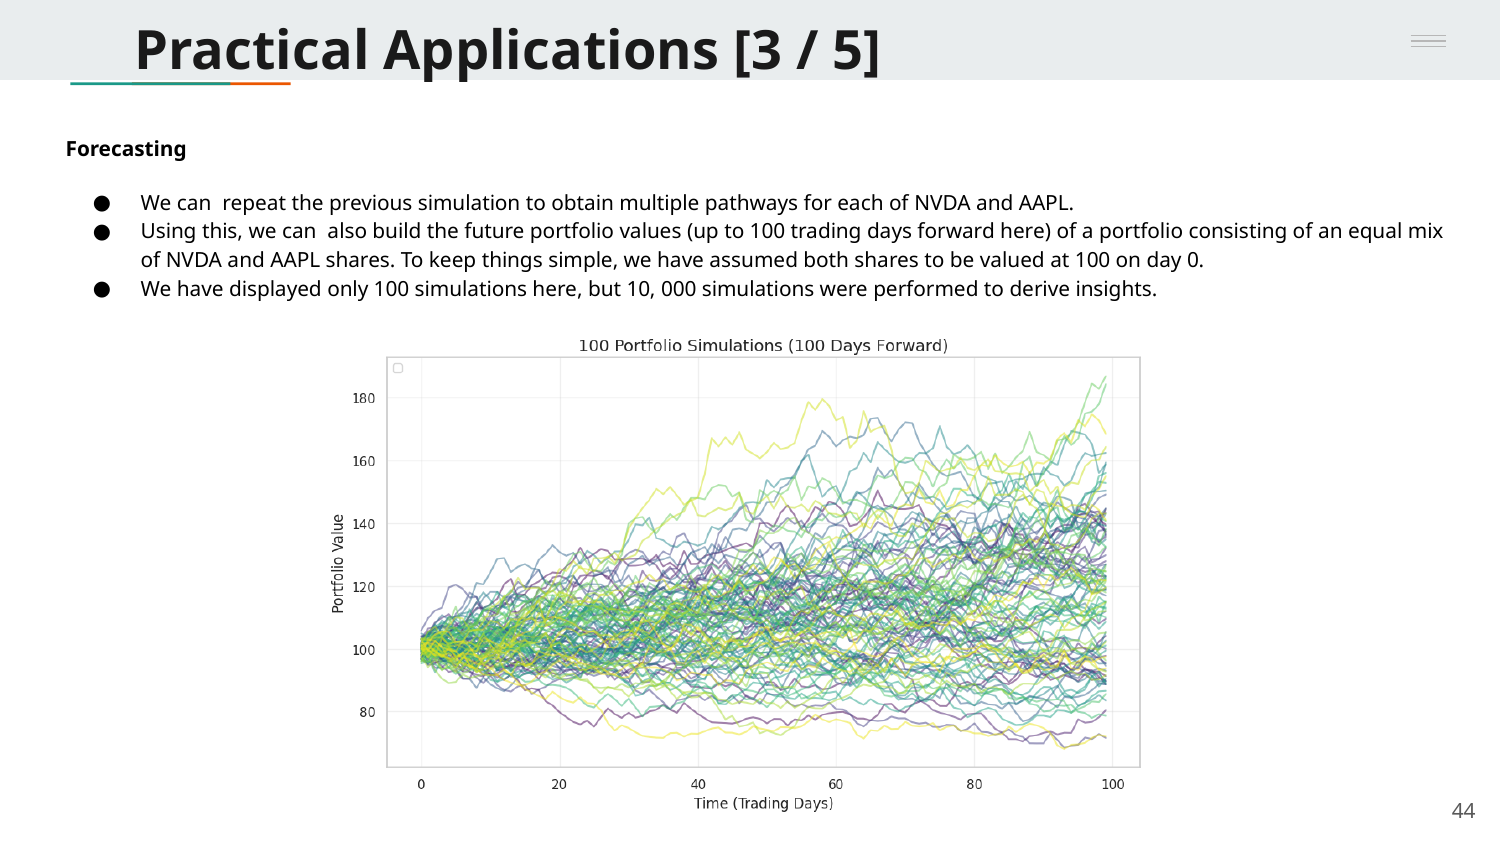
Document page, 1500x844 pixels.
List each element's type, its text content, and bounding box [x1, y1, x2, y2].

text_box Forecasting We can repeat the previous simulation to obtain multiple pathways for each of NVDA and AAPL. Using this, we can also build the future portfolio values (up to 100 trading days forward here) of a portfolio consisting of an equal mix of NVDA and AAPL shares. To keep things simple, we have assumed both shares to be valued at 100 on day 0. We have displayed only 100 simulations here, but 10, 000 simulations were performed to derive insights. [50, 116, 1465, 244]
list [35, 57, 1465, 270]
slide_number ‹#› [1400, 779, 1491, 844]
title Practical Applications [3 / 5] [119, 0, 1381, 88]
picture [323, 330, 1148, 819]
